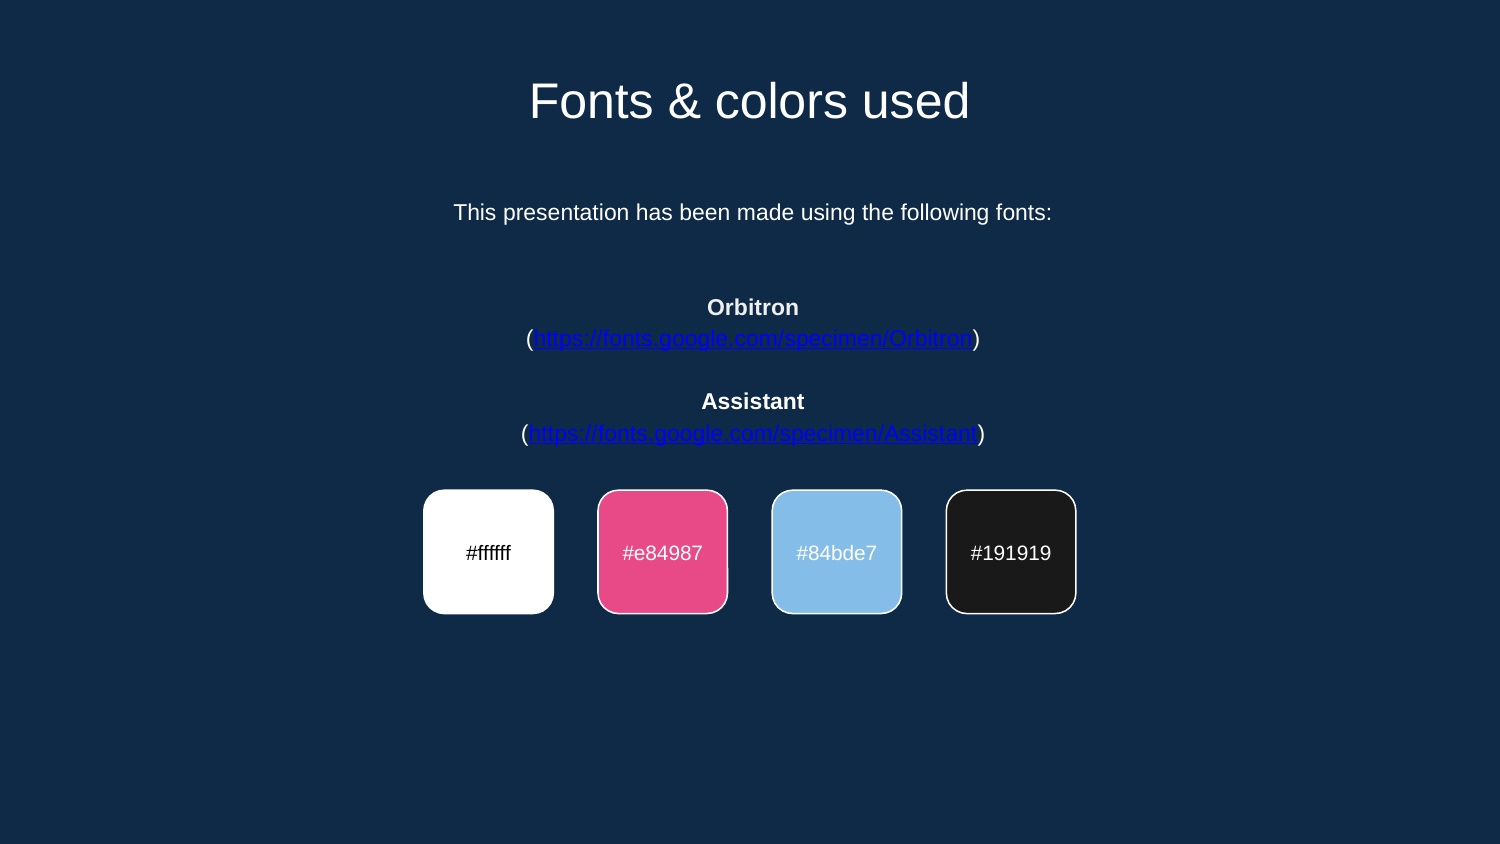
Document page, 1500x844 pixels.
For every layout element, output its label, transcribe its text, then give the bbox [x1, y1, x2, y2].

text_box This presentation has been made using the following fonts: [175, 178, 1331, 251]
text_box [423, 489, 1077, 614]
text_box Fonts & colors used [171, 53, 1328, 132]
text_box Orbitron (https://fonts.google.com/specimen/Orbitron) Assistant (https://fonts.google.com/specimen/Assistant) [175, 264, 1331, 470]
